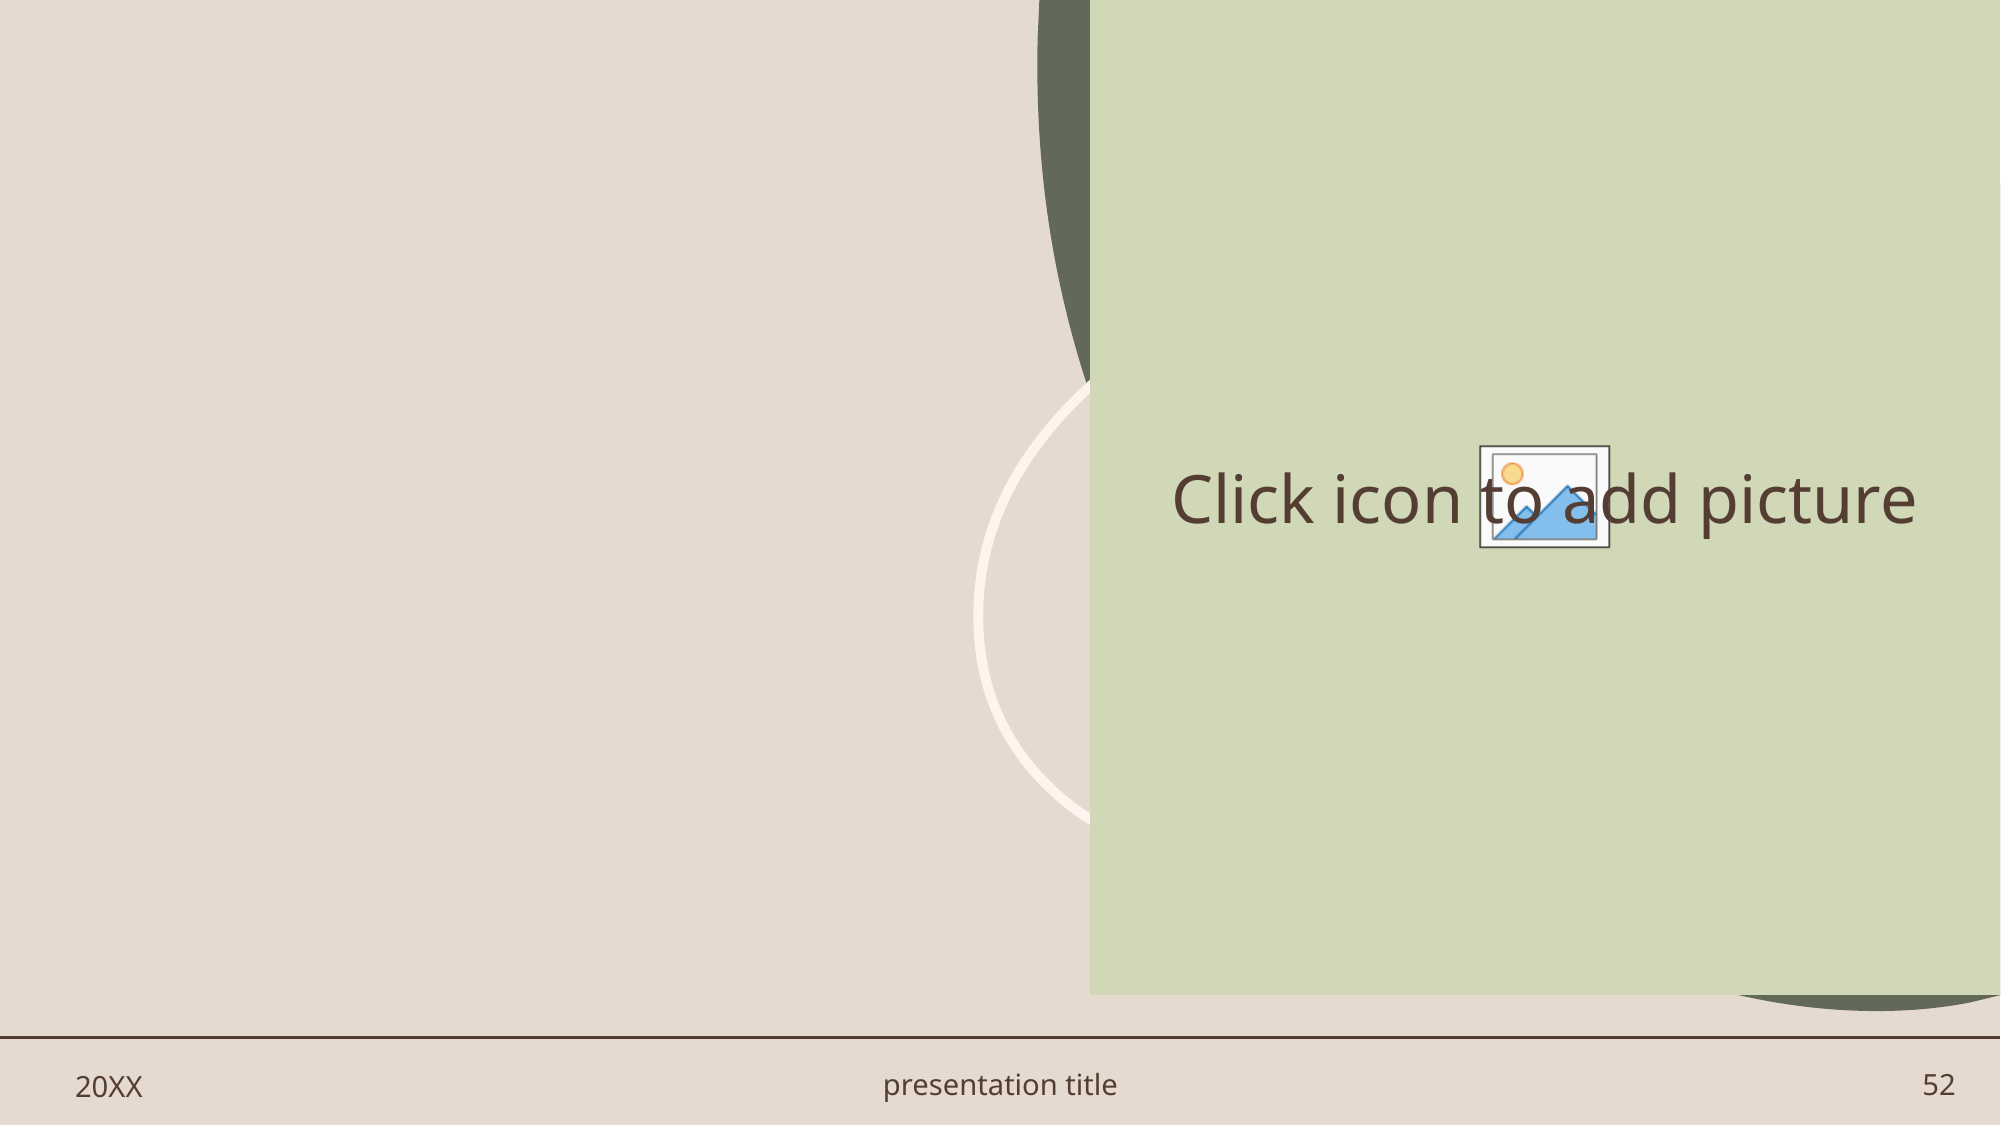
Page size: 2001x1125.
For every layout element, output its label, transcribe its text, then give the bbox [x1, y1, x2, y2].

slide_number 52 [1808, 1060, 1971, 1112]
footer presentation title [718, 1060, 1283, 1112]
slide_number 20XX [60, 1060, 222, 1112]
picture [1090, 0, 2000, 995]
